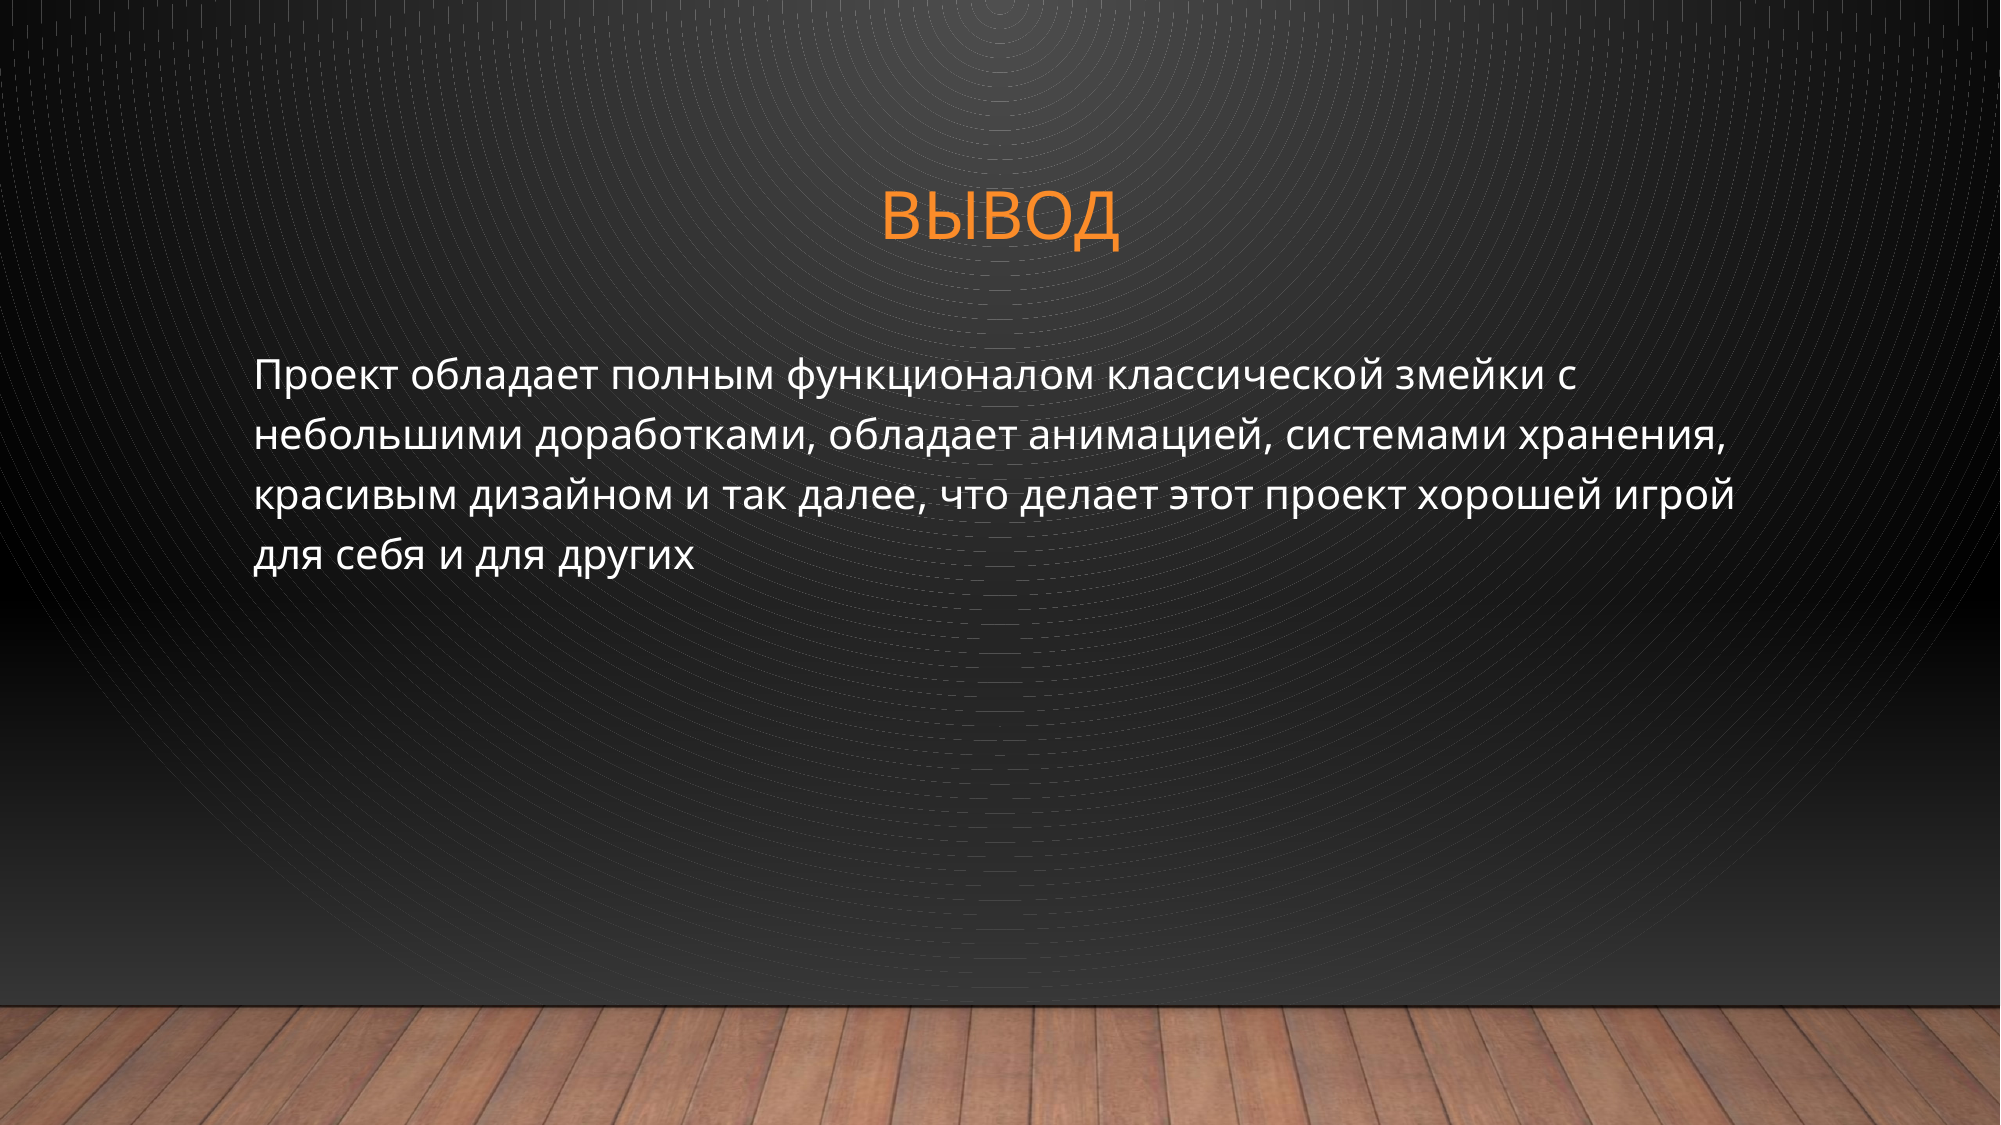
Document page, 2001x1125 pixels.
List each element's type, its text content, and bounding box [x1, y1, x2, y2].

picture [0, 1005, 2000, 1125]
title ВЫВОД [238, 131, 1763, 305]
list Проект обладает полным функционалом классической змейки с небольшими доработками, обладает анимацией, системами хранения, красивым дизайном и так далее, что делает этот проект хорошей игрой для себя и для других [238, 330, 1763, 897]
